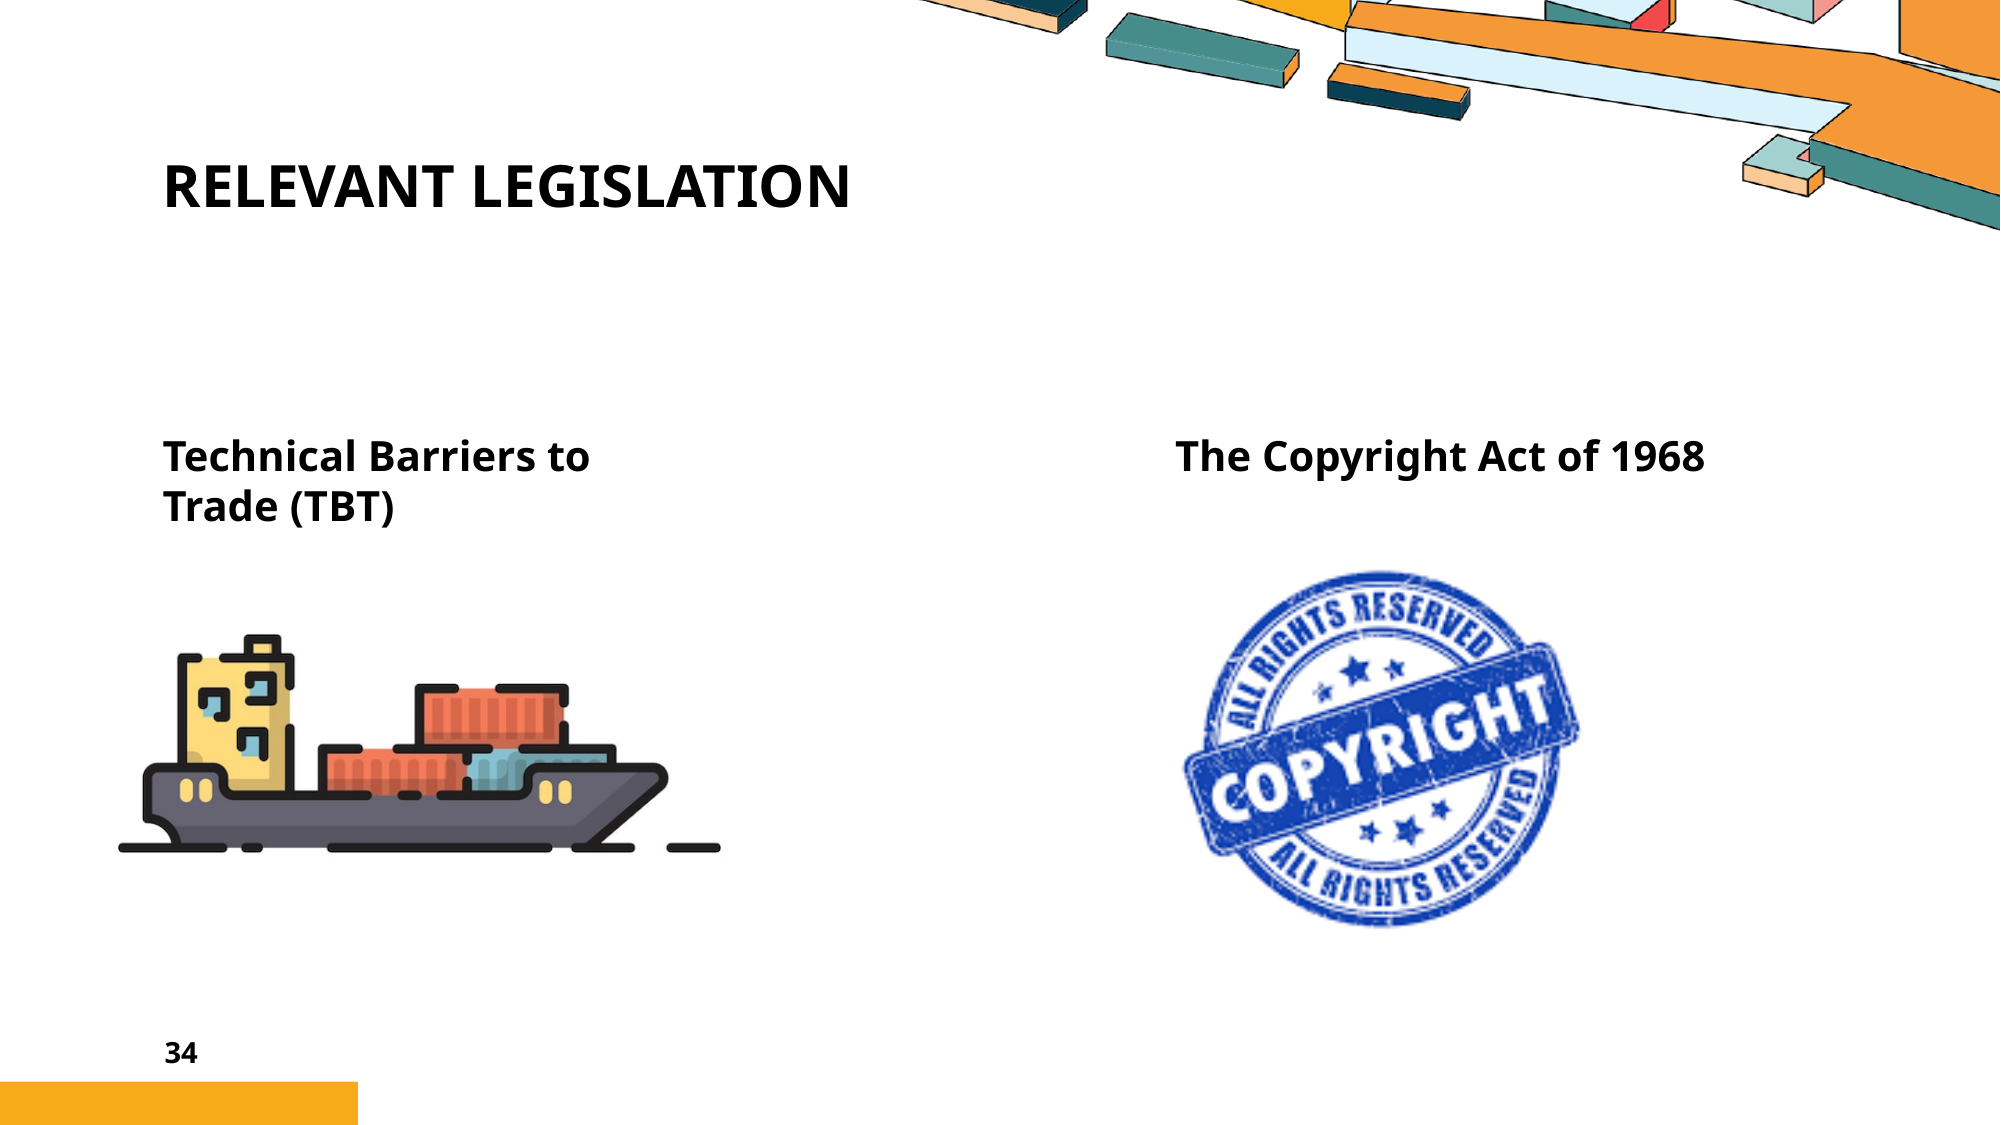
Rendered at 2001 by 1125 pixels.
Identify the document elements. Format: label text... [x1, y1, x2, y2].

list Technical Barriers to Trade (TBT) [147, 422, 691, 583]
text_box The Copyright Act of 1968 [1159, 422, 1900, 583]
picture [969, 516, 1805, 979]
picture [816, 0, 2000, 236]
title Relevant Legislation [147, 22, 1160, 228]
picture [92, 607, 746, 880]
slide_number 34 [149, 1024, 345, 1085]
